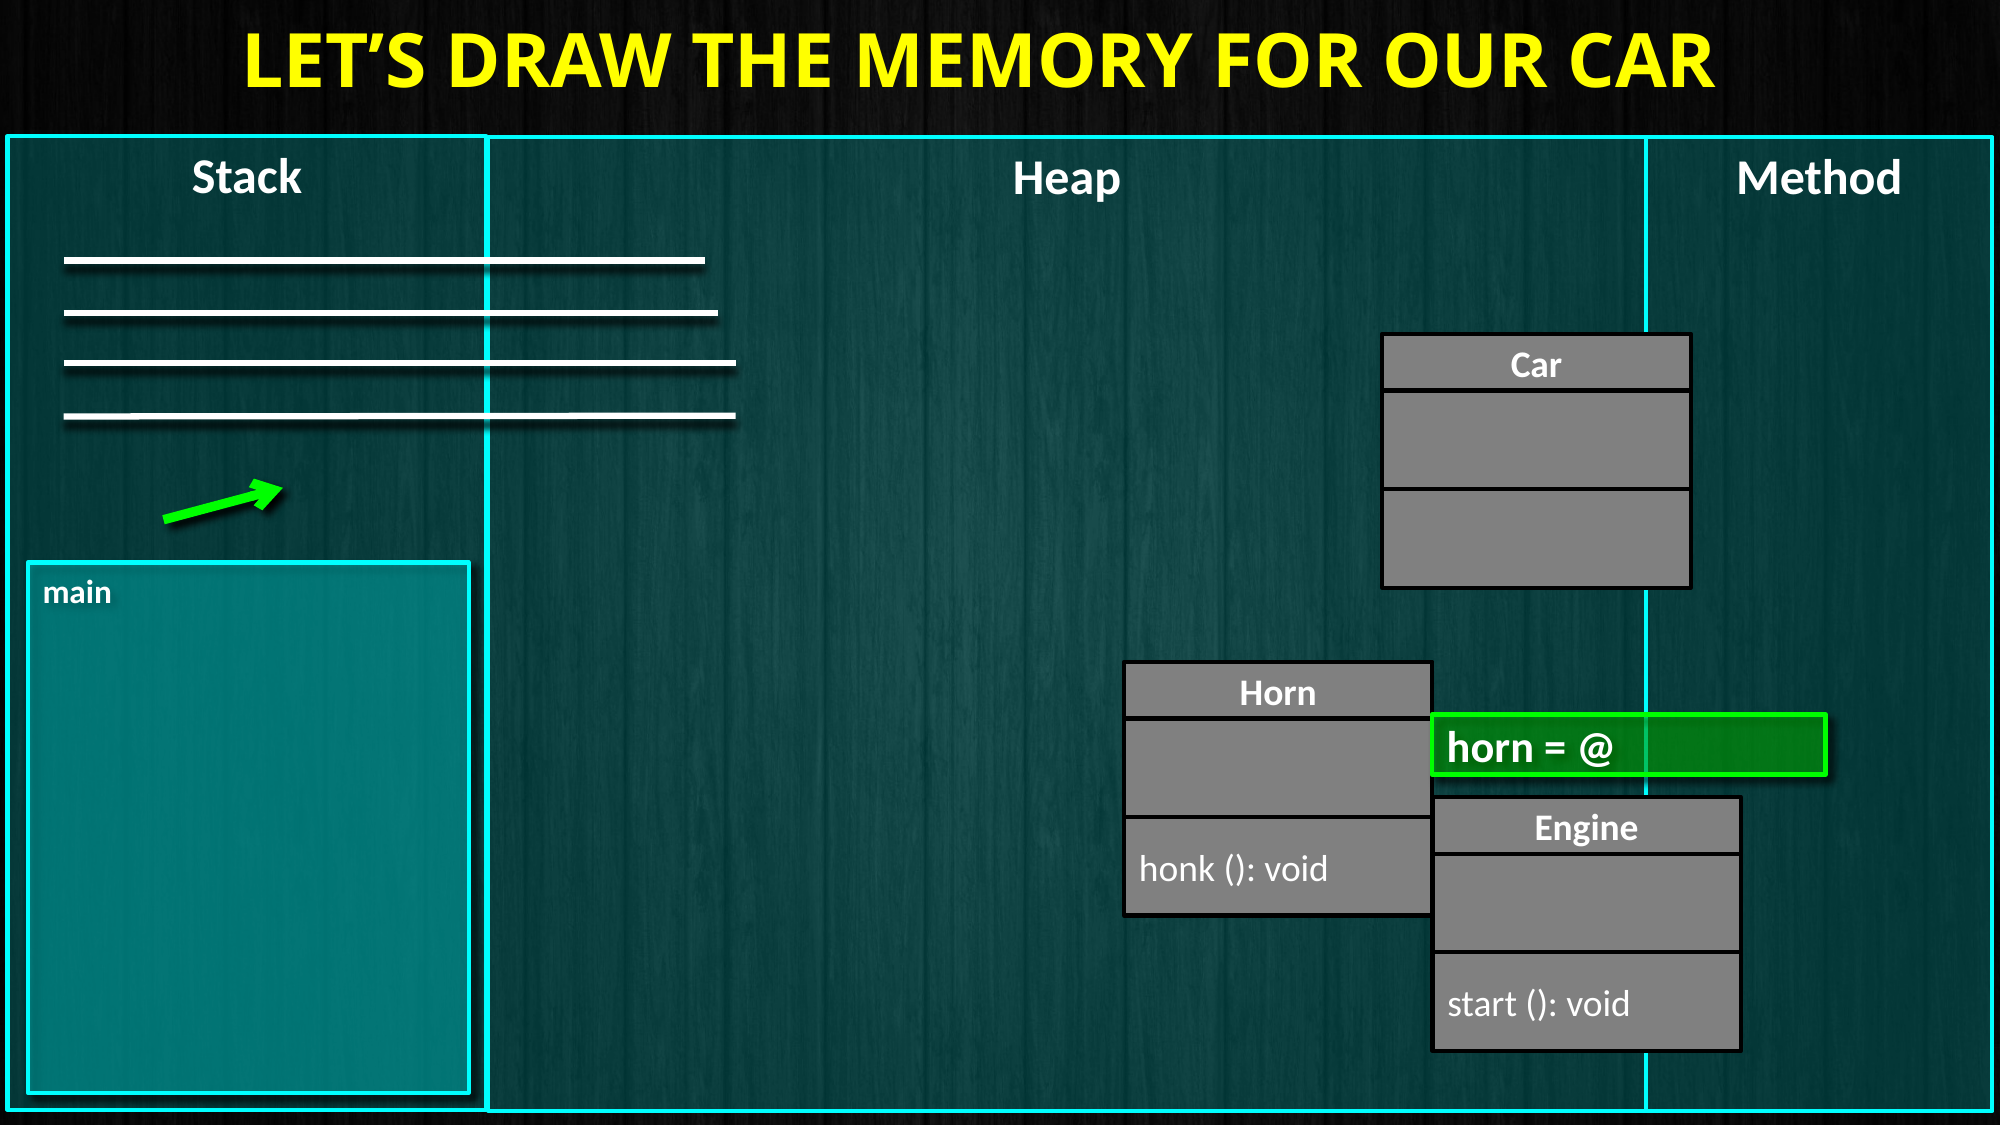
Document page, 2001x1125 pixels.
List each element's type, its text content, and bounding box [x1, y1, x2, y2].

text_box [1382, 333, 1691, 588]
picture [0, 0, 2000, 1125]
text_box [1123, 661, 1433, 916]
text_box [1432, 796, 1741, 1052]
text_box main [26, 560, 471, 1095]
text_box horn = @ [1438, 712, 1828, 777]
text_box Let’s draw the memory for our Car [79, 5, 1880, 193]
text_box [163, 487, 284, 520]
